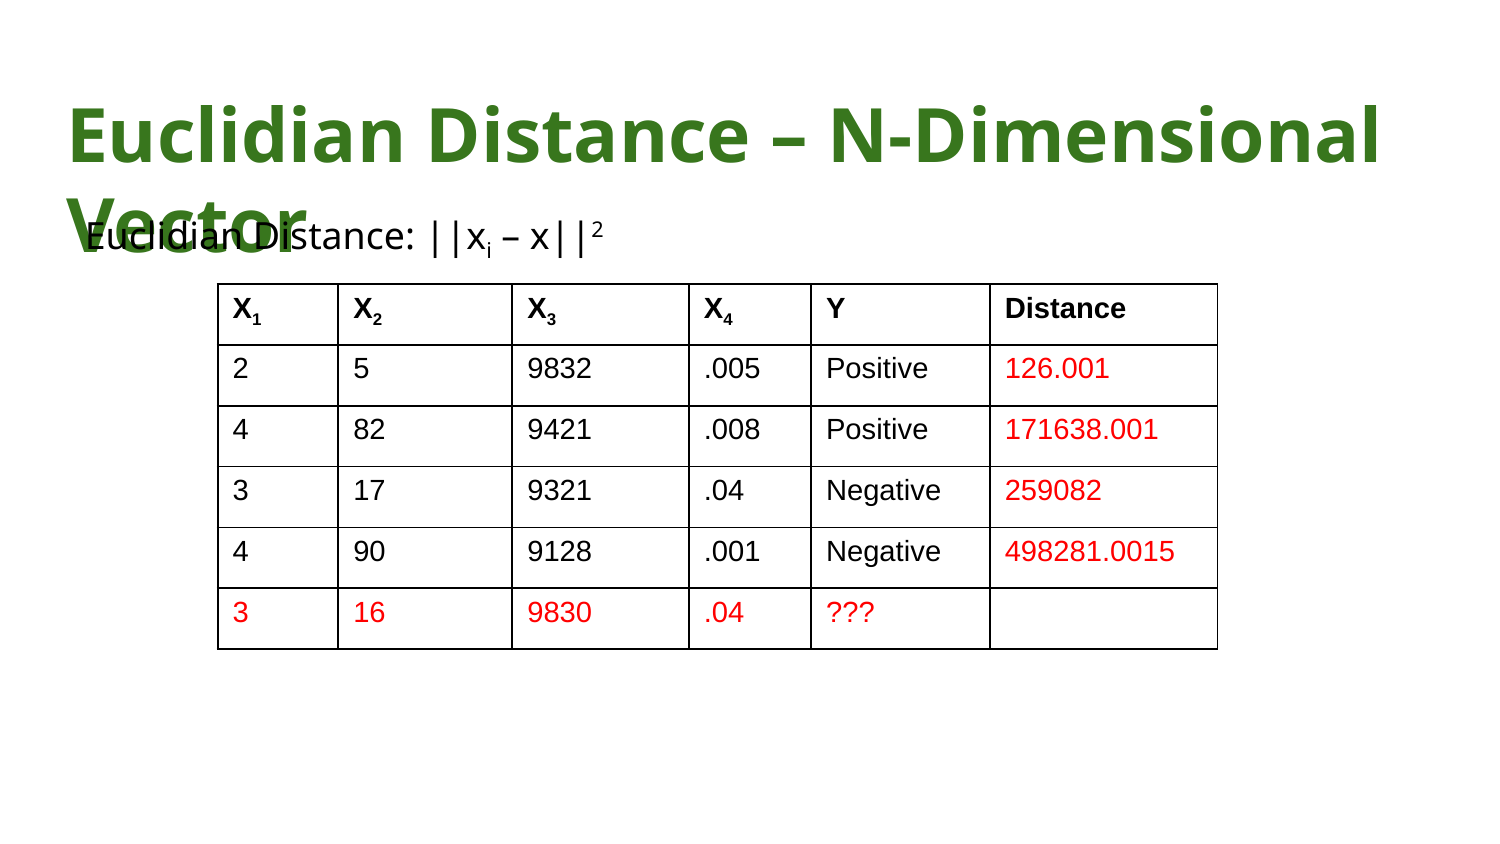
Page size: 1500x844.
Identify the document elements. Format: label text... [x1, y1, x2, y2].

table_cell 3 [219, 467, 337, 527]
table_cell 171638.001 [991, 407, 1217, 466]
table_header Distance [991, 285, 1217, 344]
title Euclidian Distance – N-Dimensional Vector [51, 72, 1449, 167]
table_cell 17 [339, 467, 511, 527]
table_cell 82 [339, 407, 511, 466]
table_cell 9128 [513, 528, 688, 587]
table_header Y [812, 285, 989, 344]
table_cell Negative [812, 467, 989, 527]
table_cell 90 [339, 528, 511, 587]
table_cell .001 [690, 528, 810, 587]
list Euclidian Distance: ||xi – x||2 [51, 189, 1449, 750]
table_cell 9321 [513, 467, 688, 527]
table_cell 259082 [991, 467, 1217, 527]
table_cell 126.001 [991, 346, 1217, 405]
table_cell 9421 [513, 407, 688, 466]
table_cell Positive [812, 346, 989, 405]
table_cell ??? [812, 589, 989, 648]
table_cell 4 [219, 407, 337, 466]
table_cell 9830 [513, 589, 688, 648]
table_cell .005 [690, 346, 810, 405]
table_cell 5 [339, 346, 511, 405]
table_cell 3 [219, 589, 337, 648]
table_header X4 [690, 285, 810, 344]
table_header X3 [513, 285, 688, 344]
table_cell 498281.0015 [991, 528, 1217, 587]
table_cell 9832 [513, 346, 688, 405]
table_cell Negative [812, 528, 989, 587]
table_cell 2 [219, 346, 337, 405]
table_cell [991, 589, 1217, 648]
table_cell .04 [690, 467, 810, 527]
table_header X1 [219, 285, 337, 344]
table_header X2 [339, 285, 511, 344]
table_cell Positive [812, 407, 989, 466]
table_cell 16 [339, 589, 511, 648]
table_cell .008 [690, 407, 810, 466]
table_cell 4 [219, 528, 337, 587]
table_cell .04 [690, 589, 810, 648]
